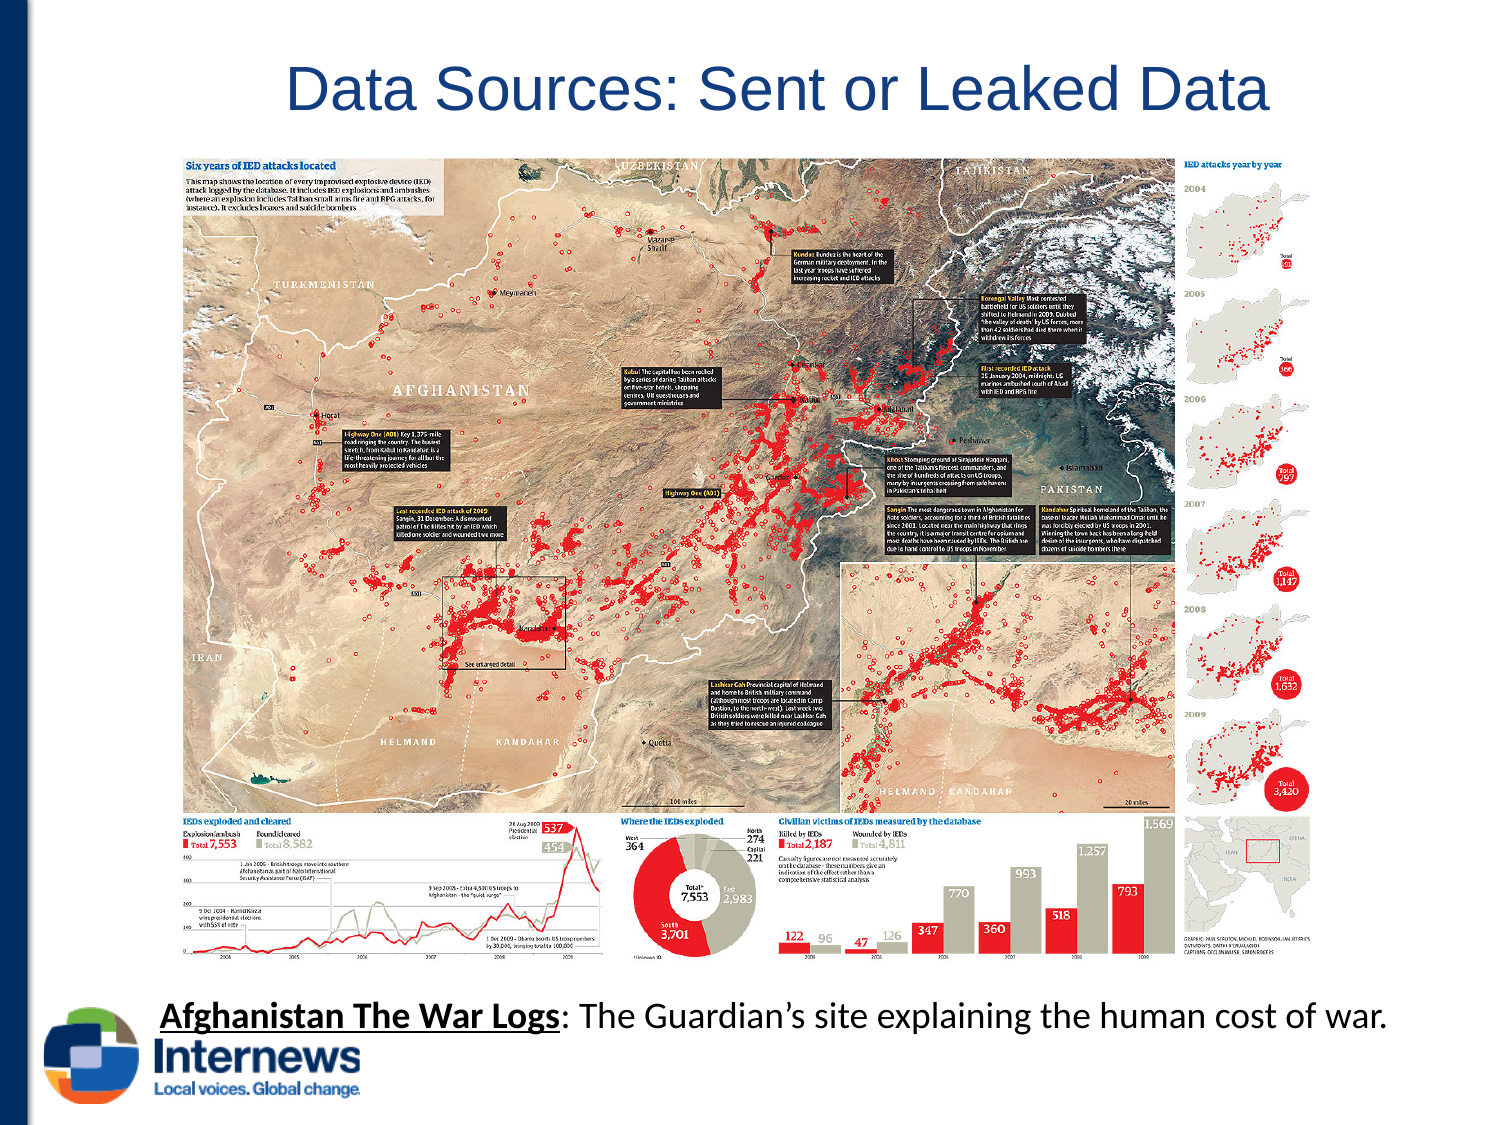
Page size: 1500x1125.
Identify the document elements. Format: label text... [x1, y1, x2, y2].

text_box Afghanistan The War Logs: The Guardian’s site explaining the human cost of war. [144, 983, 1437, 1044]
picture [0, 0, 44, 1125]
picture [179, 157, 1323, 964]
title Data Sources: Sent or Leaked Data [270, 11, 1397, 158]
